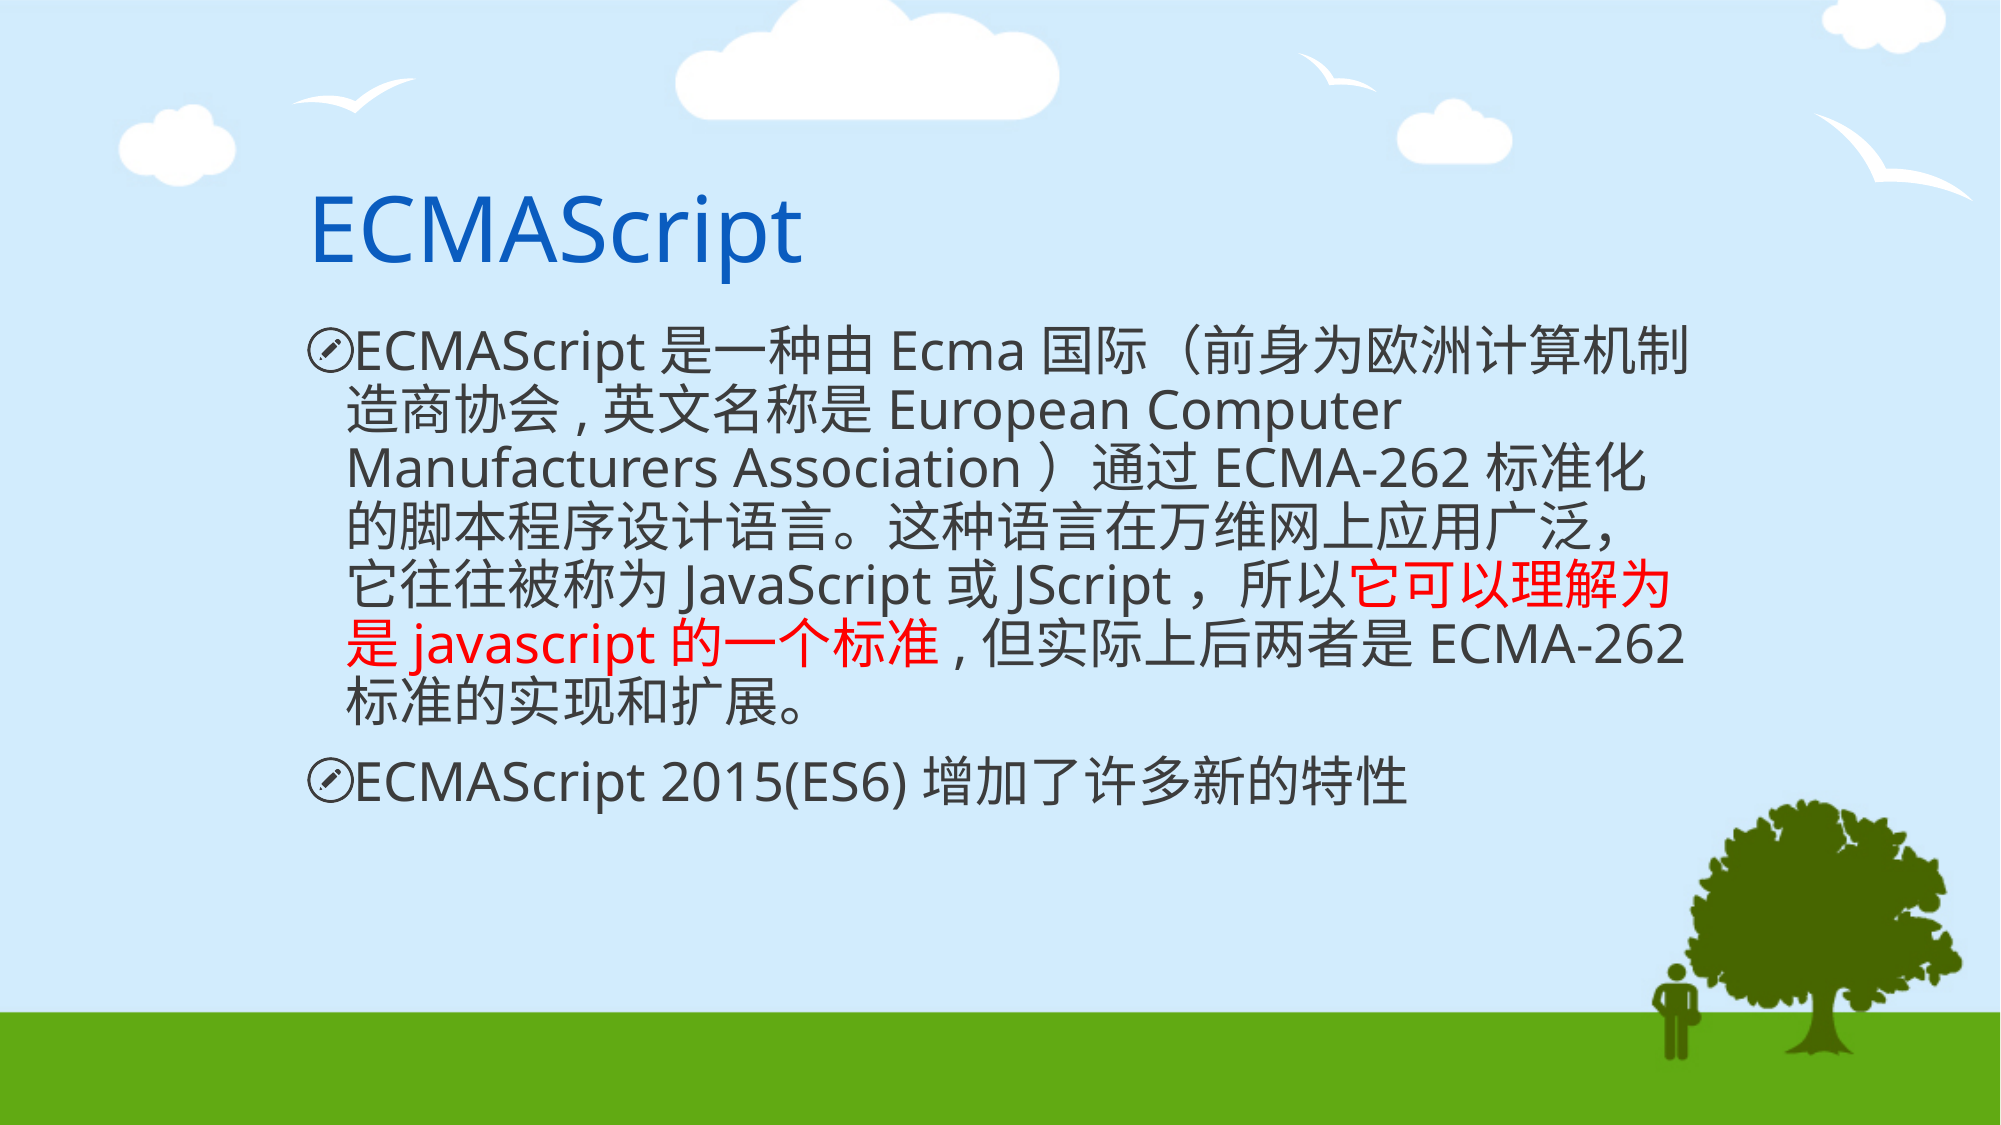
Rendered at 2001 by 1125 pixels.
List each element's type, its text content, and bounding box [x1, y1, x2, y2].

picture [0, 0, 2001, 1125]
title ECMAScript [292, 168, 1705, 298]
list ECMAScript是一种由Ecma国际（前身为欧洲计算机制造商协会,英文名称是European Computer Manufacturers Association）通过ECMA-262标准化的脚本程序设计语言。这种语言在万维网上应用广泛，它往往被称为JavaScript或JScript，所以它可以理解为是javascript的一个标准,但实际上后两者是ECMA-262标准的实现和扩展。 ECMAScript 2015(ES6)增加了许多新的特性 [292, 316, 1709, 1029]
